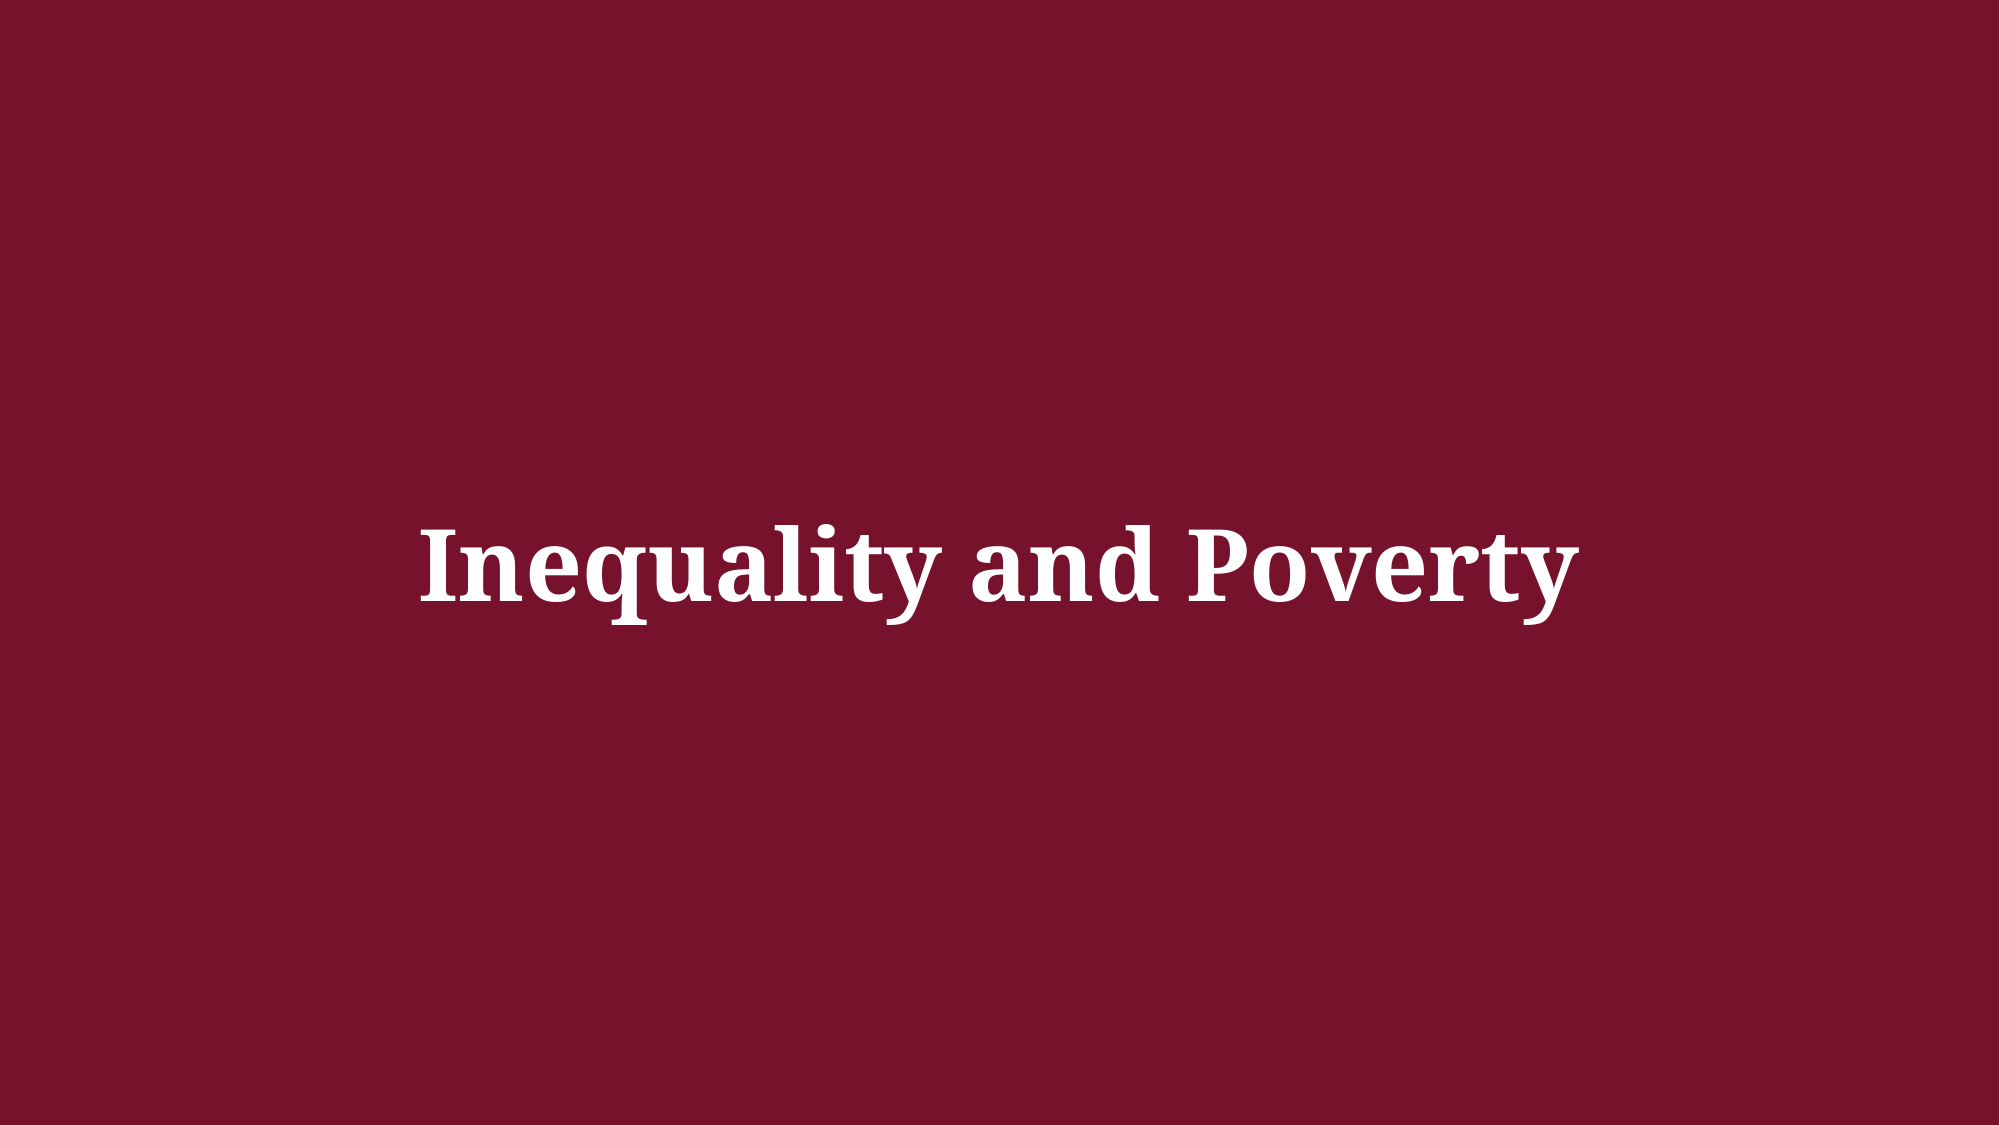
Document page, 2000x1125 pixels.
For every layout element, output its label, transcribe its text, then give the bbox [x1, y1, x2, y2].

text_box Inequality and Poverty [0, 494, 2000, 629]
